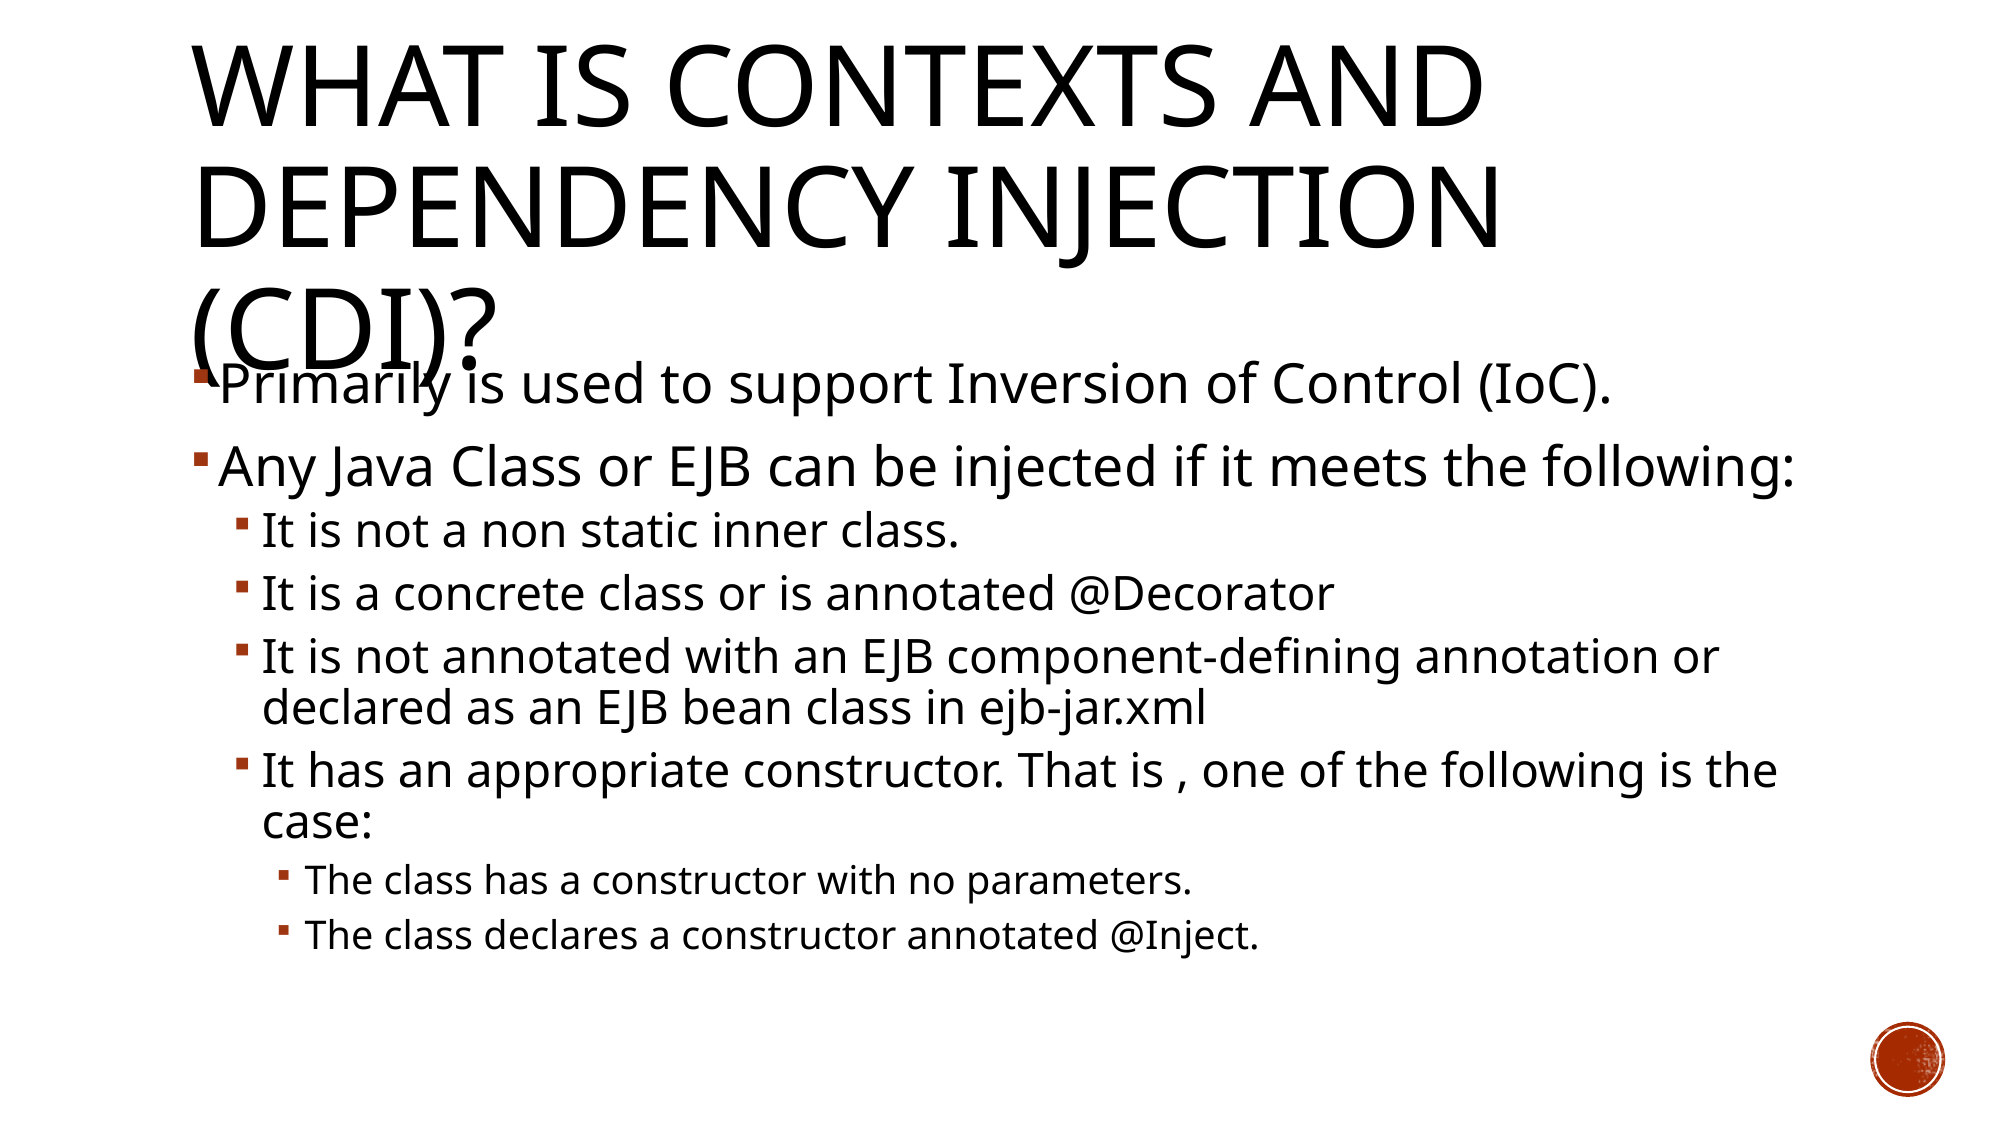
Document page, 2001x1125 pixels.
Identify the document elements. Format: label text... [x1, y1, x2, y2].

list Primarily is used to support Inversion of Control (IoC). Any Java Class or EJB can be injected if it meets the following: It is not a non static inner class. It is a concrete class or is annotated @Decorator It is not annotated with an EJB component-defining annotation or declared as an EJB bean class in ejb-jar.xml It has an appropriate constructor. That is , one of the following is the case: The class has a constructor with no parameters. The class declares a constructor annotated @Inject. [175, 348, 1826, 1013]
title What is Contexts And dependency Injection (CDI)? [175, 79, 1826, 344]
